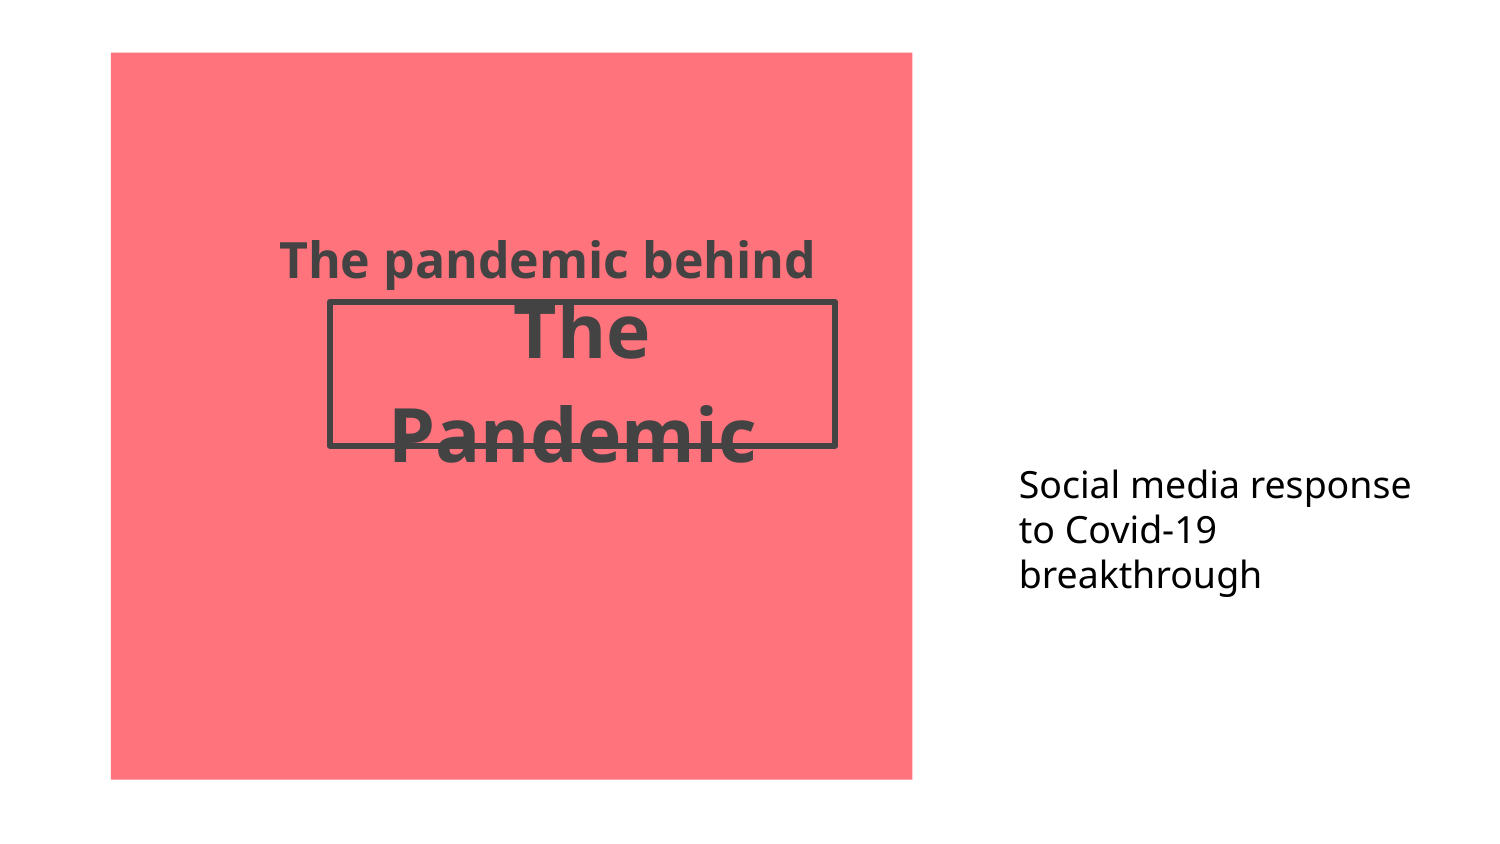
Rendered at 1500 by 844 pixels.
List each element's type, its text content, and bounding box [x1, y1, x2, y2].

table_cell [513, 449, 523, 461]
table_cell [439, 449, 474, 462]
table_cell [627, 449, 637, 461]
table_cell [678, 449, 688, 461]
title The Pandemic [327, 309, 838, 449]
table_cell [723, 449, 752, 462]
table_cell [535, 449, 571, 462]
table_cell [653, 449, 663, 461]
table_cell [486, 449, 496, 461]
text_box Social media response to Covid-19 breakthrough [1003, 445, 1434, 844]
table_cell [395, 449, 406, 461]
text_box The pandemic behind [264, 200, 922, 309]
table_cell [701, 449, 711, 461]
table_cell [582, 449, 615, 462]
